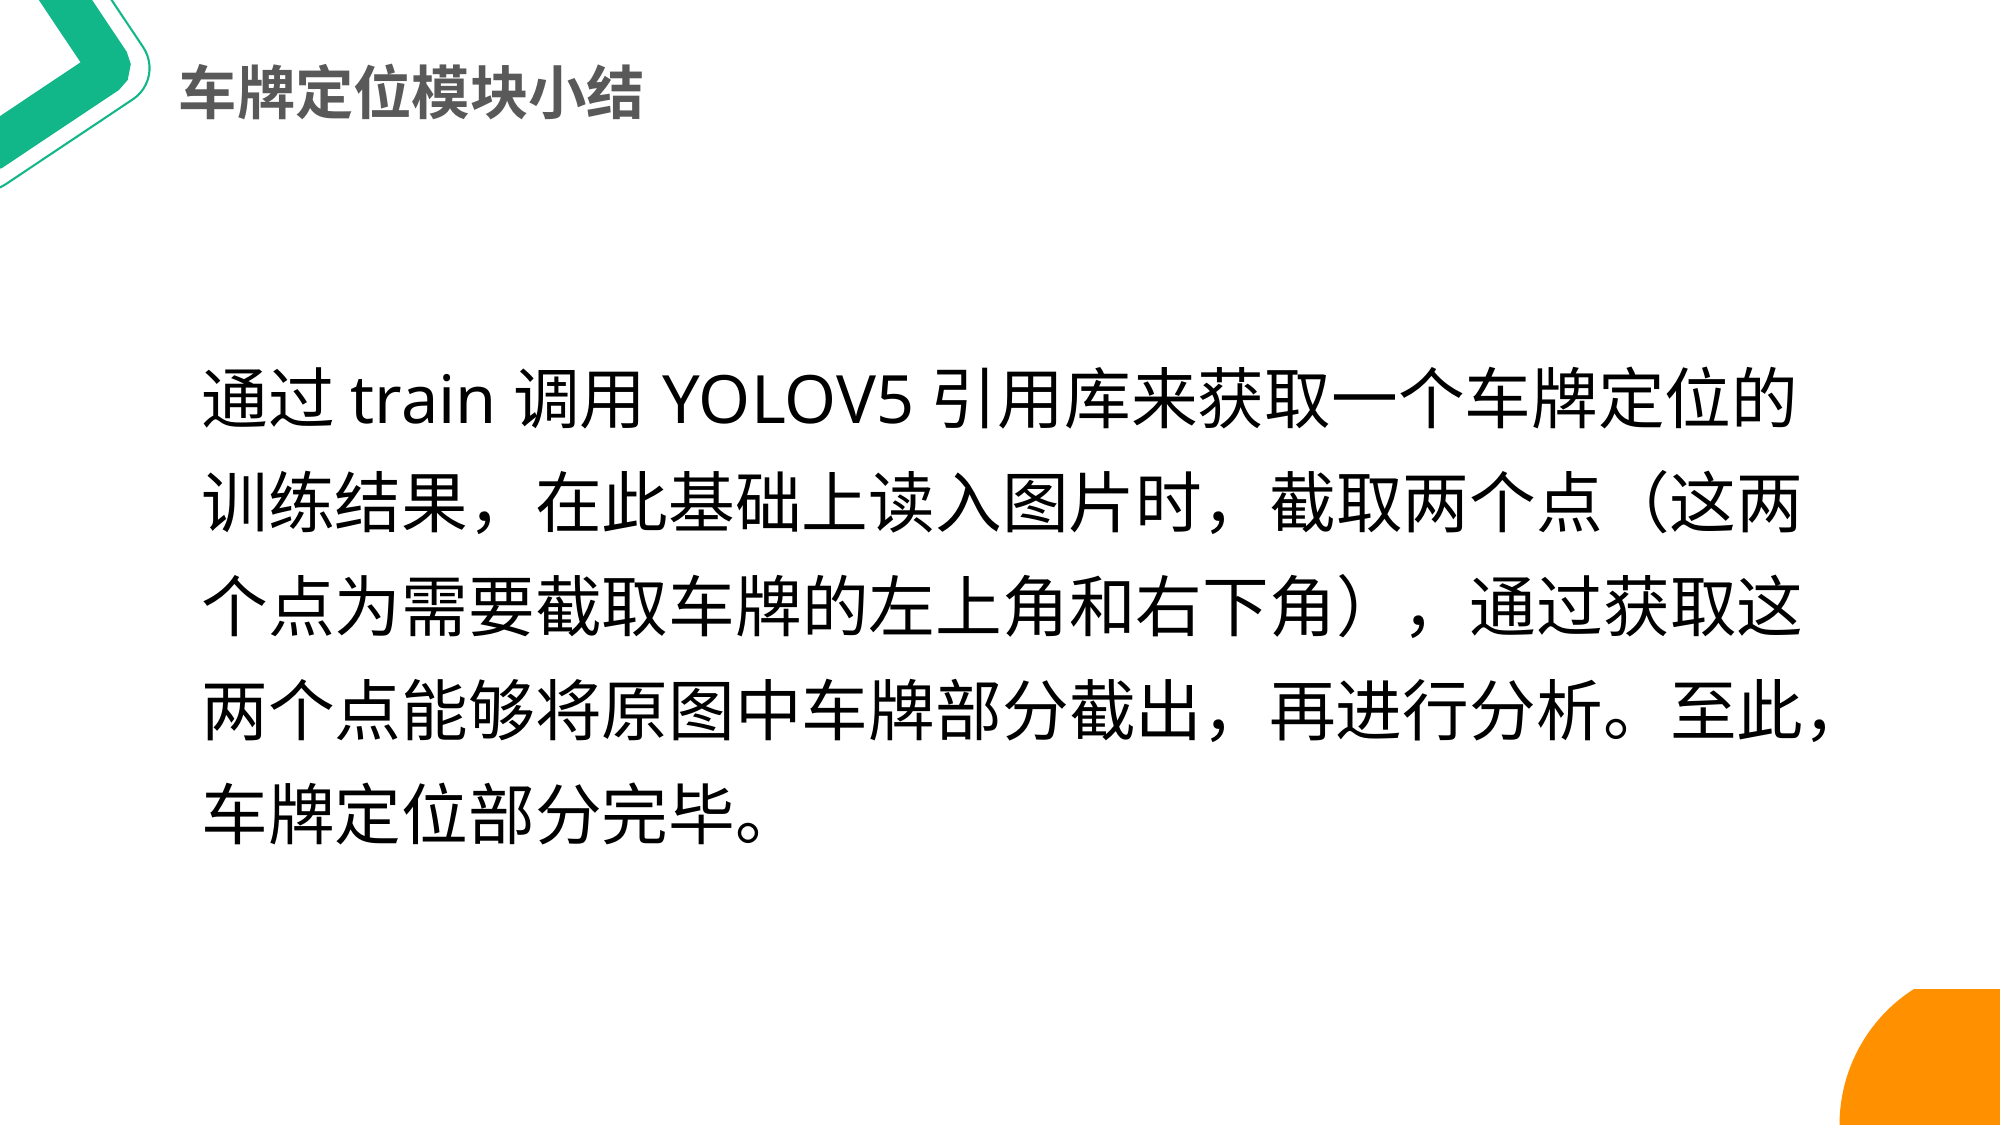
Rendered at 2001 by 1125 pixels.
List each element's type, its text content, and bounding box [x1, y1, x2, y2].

text_box [1839, 989, 2000, 1125]
text_box 车牌定位模块小结 [164, 48, 729, 134]
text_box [0, 0, 121, 161]
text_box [40, 257, 2000, 989]
